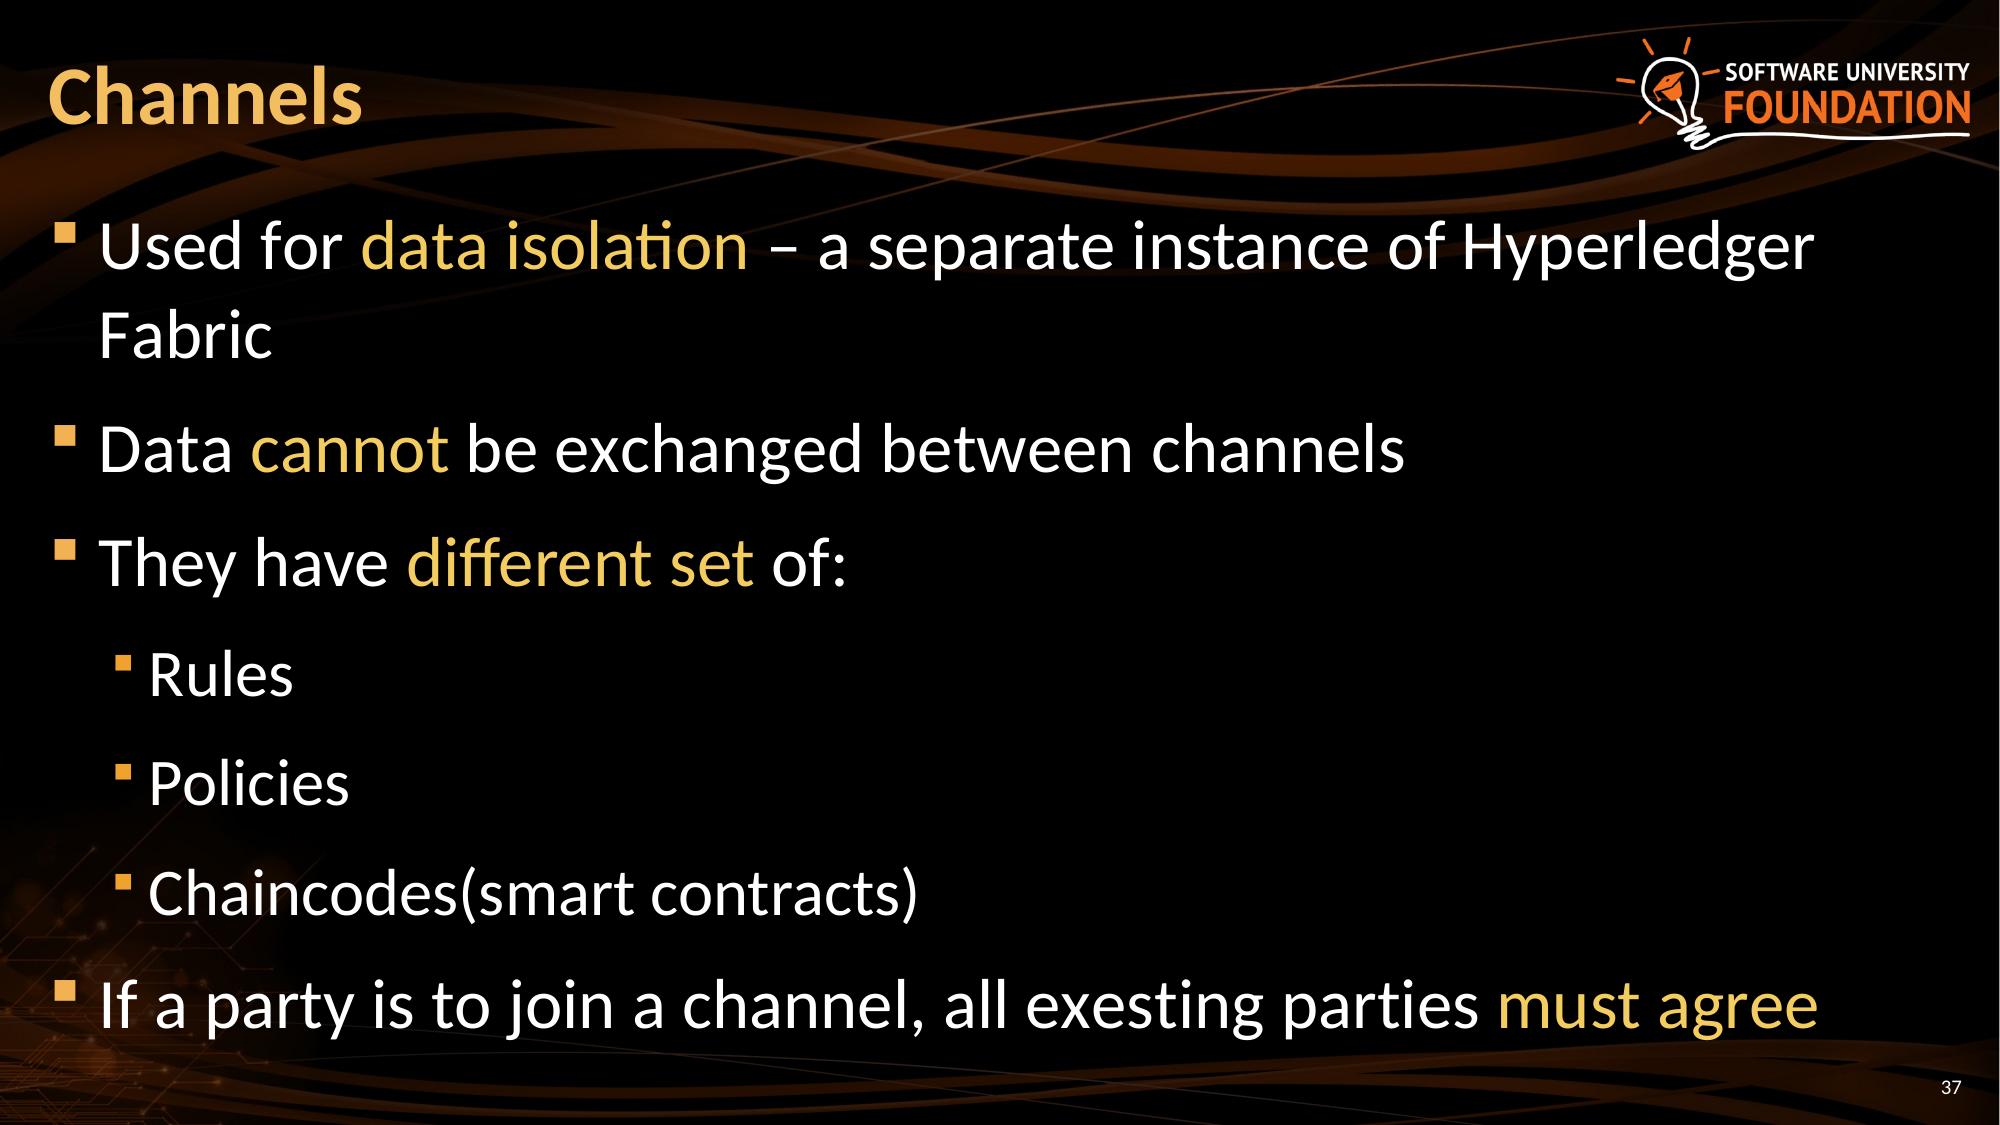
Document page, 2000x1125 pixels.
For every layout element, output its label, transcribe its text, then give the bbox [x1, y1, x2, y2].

picture [0, 0, 2000, 1125]
title Channels [30, 6, 1602, 189]
list Used for data isolation – a separate instance of Hyperledger Fabric Data cannot be exchanged between channels They have different set of: Rules Policies Chaincodes(smart contracts) If a party is to join a channel, all exesting parties must agree [31, 188, 1968, 1103]
